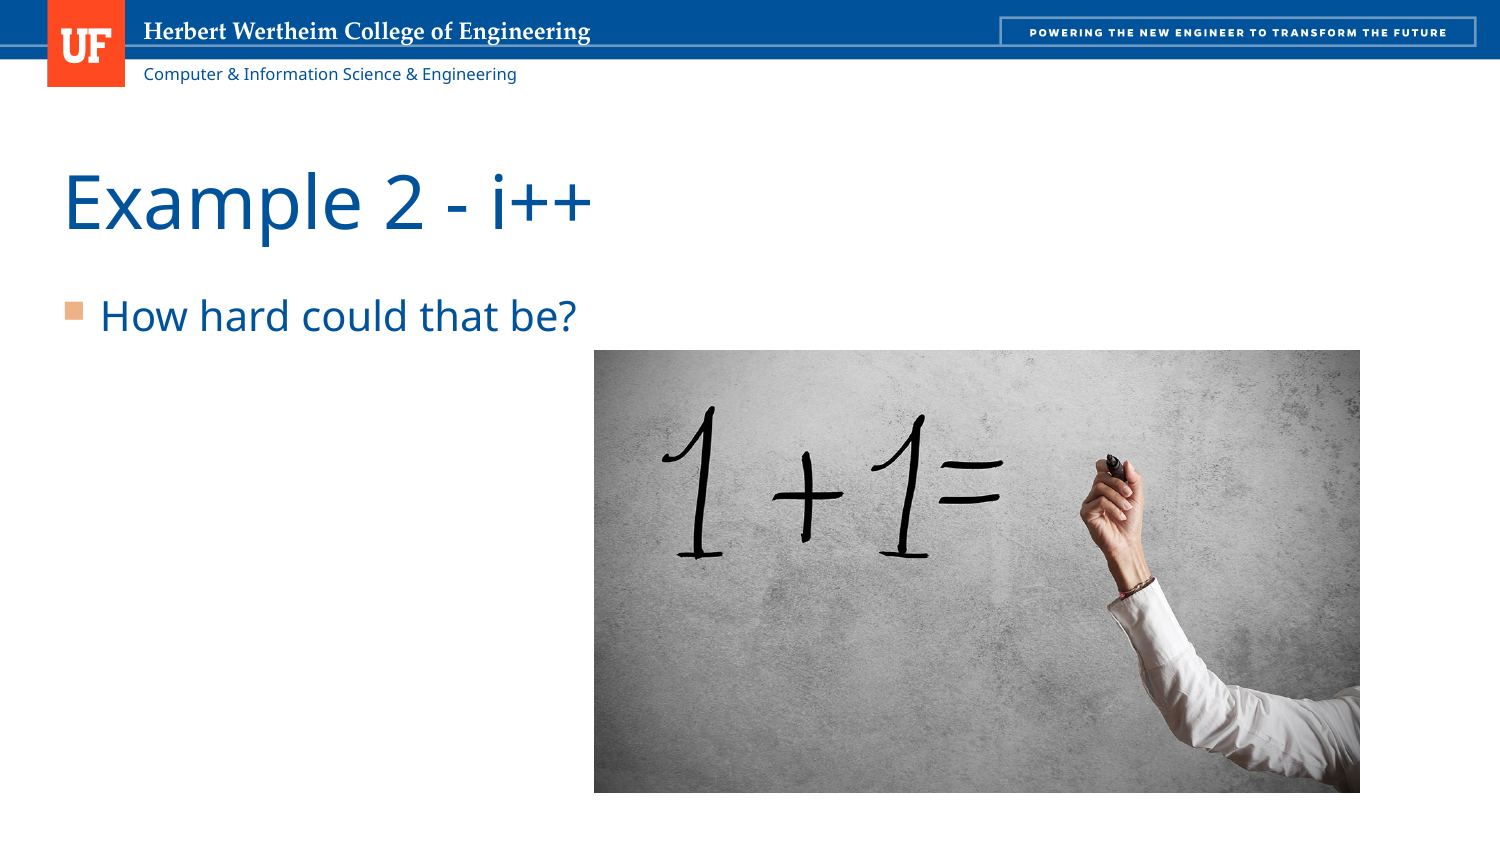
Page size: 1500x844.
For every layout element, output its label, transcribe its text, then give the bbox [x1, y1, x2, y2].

picture [594, 349, 1361, 793]
picture [0, 0, 1500, 87]
title Example 2 - i++ [47, 146, 1288, 284]
list How hard could that be? [47, 284, 1288, 793]
